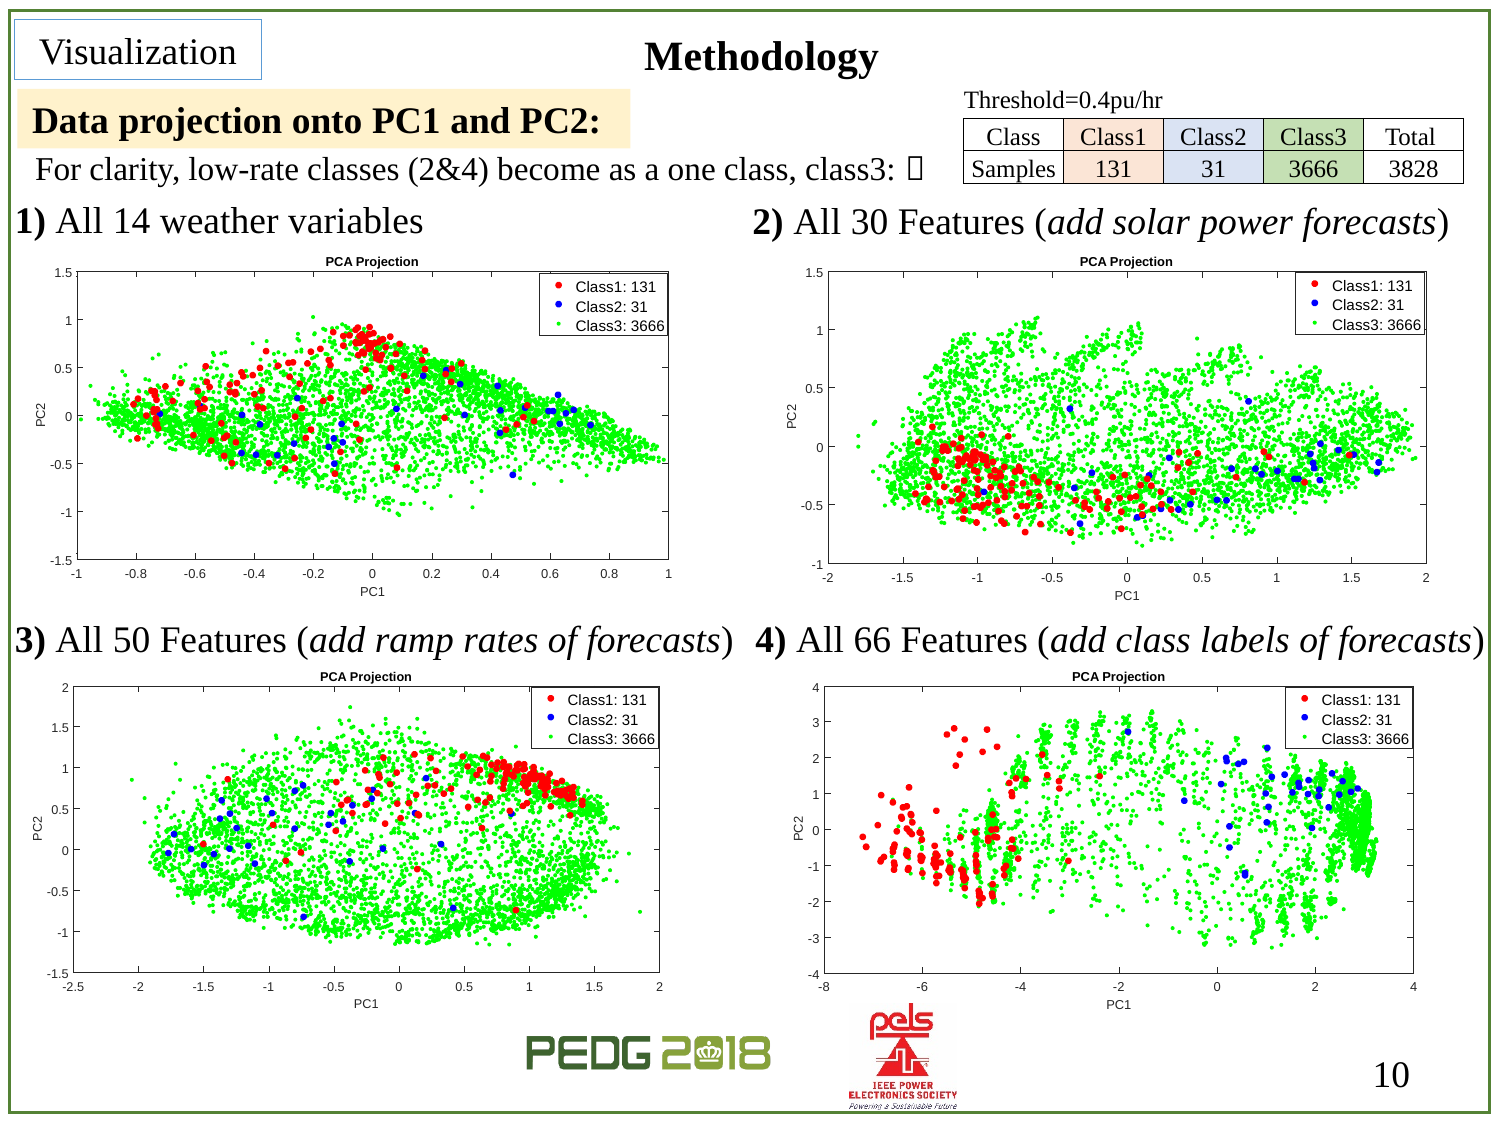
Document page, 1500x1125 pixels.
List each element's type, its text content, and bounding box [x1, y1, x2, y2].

table_cell 31 [1164, 151, 1263, 183]
text_box Data projection onto PC1 and PC2: [17, 88, 631, 149]
picture [514, 1018, 783, 1082]
table_header Class1 [1064, 121, 1163, 150]
text_box Threshold=0.4pu/hr [948, 75, 1178, 121]
picture [27, 659, 668, 1011]
table_cell 131 [1064, 151, 1163, 183]
table_cell 3828 [1364, 151, 1463, 183]
table_header Total [1364, 119, 1463, 150]
picture [784, 659, 1422, 1110]
picture [778, 243, 1435, 602]
table_header Class2 [1164, 119, 1263, 150]
text_box For clarity, low-rate classes (2&4) become as a one class, class3:  [20, 140, 973, 195]
table_cell 3666 [1264, 151, 1363, 183]
text_box 4) All 66 Features (add class labels of forecasts) [740, 607, 1500, 667]
text_box Visualization [14, 19, 262, 80]
text_box 1) All 14 weather variables [0, 188, 502, 249]
text_box 2) All 30 Features (add solar power forecasts) [737, 189, 1481, 250]
text_box Methodology [629, 21, 895, 87]
text_box 10 [1074, 1042, 1425, 1103]
table_header Class3 [1264, 119, 1363, 150]
text_box 3) All 50 Features (add ramp rates of forecasts) [0, 607, 740, 667]
table_header Class [964, 121, 1063, 150]
table_cell Samples [973, 151, 1063, 183]
picture [32, 243, 682, 599]
